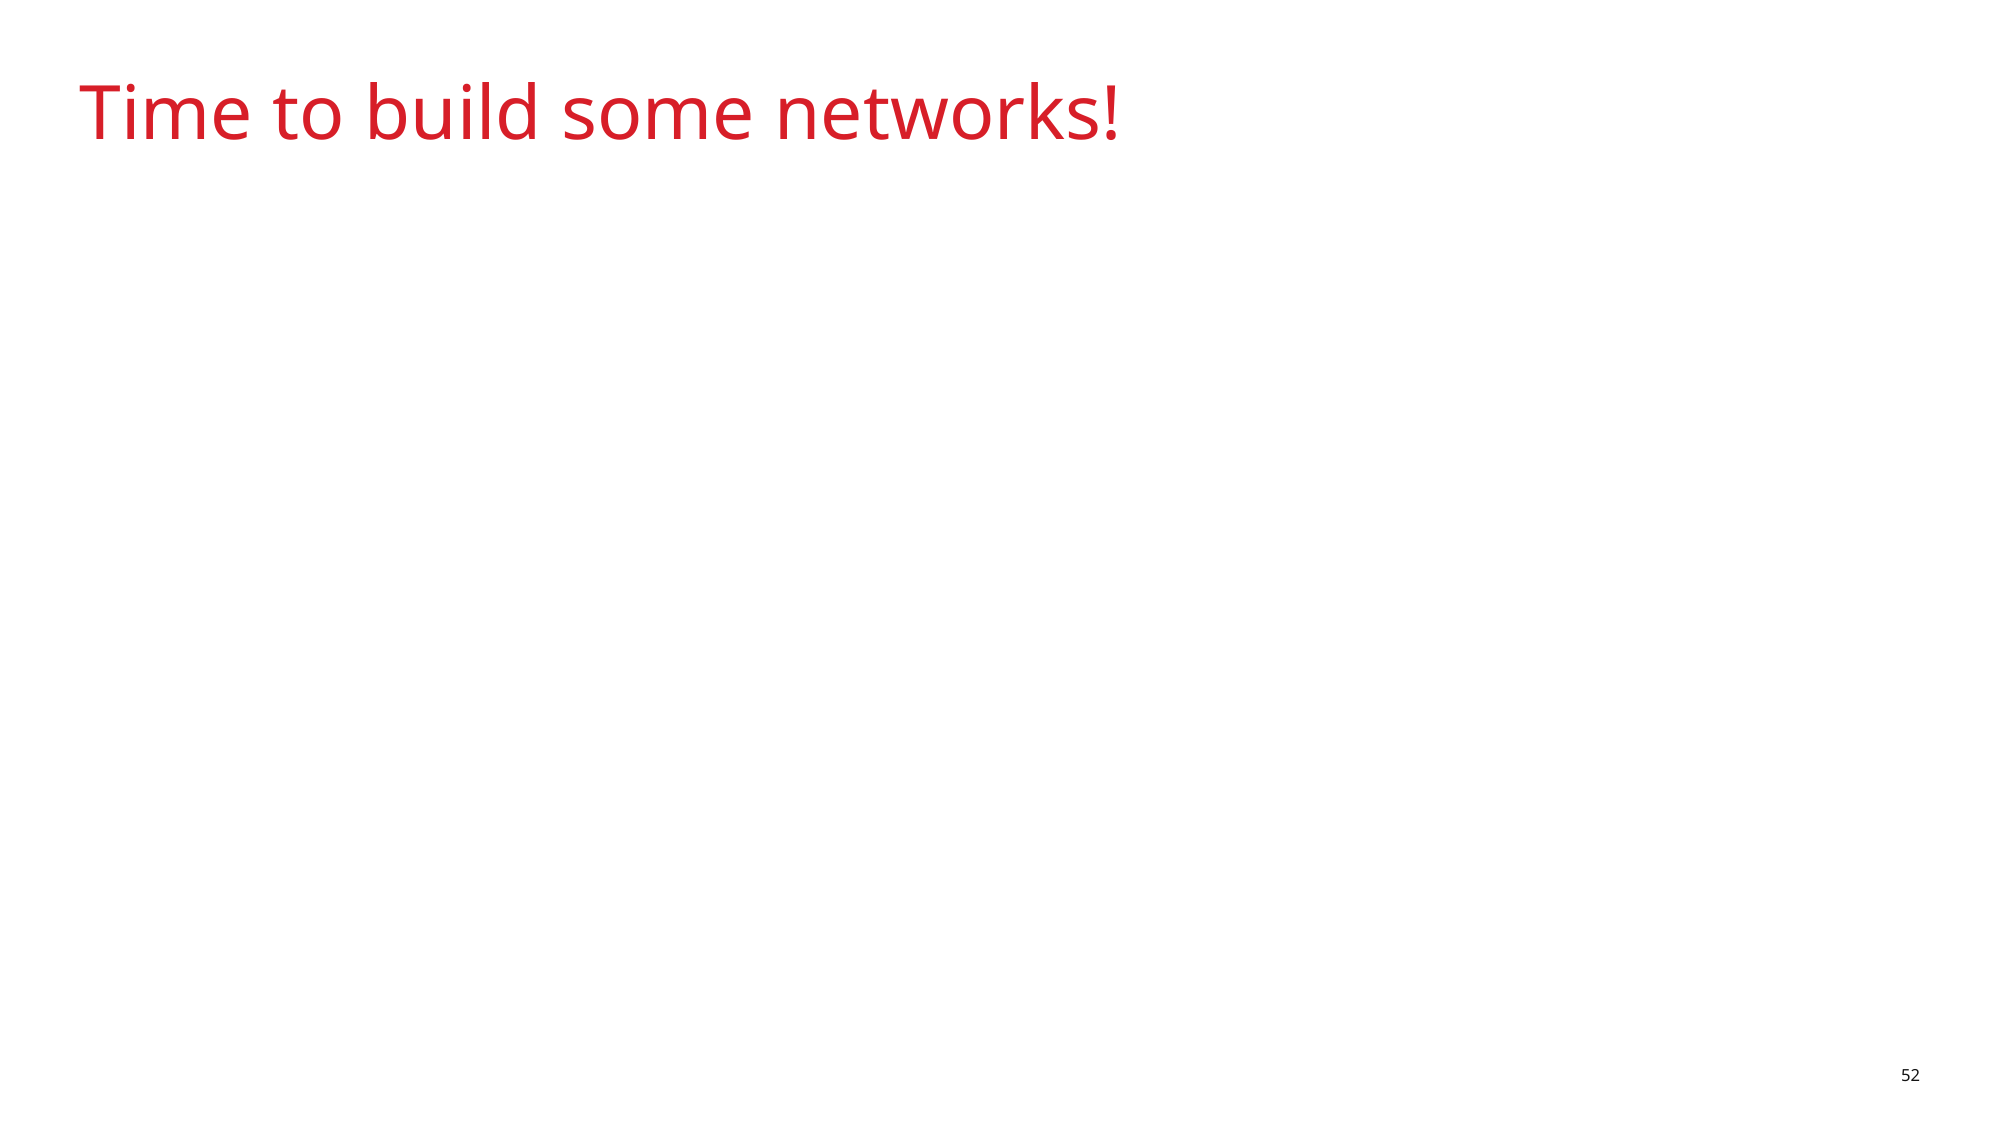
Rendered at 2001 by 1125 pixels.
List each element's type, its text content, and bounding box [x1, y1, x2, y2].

slide_number 52 [1839, 1050, 1920, 1088]
list Time to build some networks! [79, 75, 1280, 1013]
